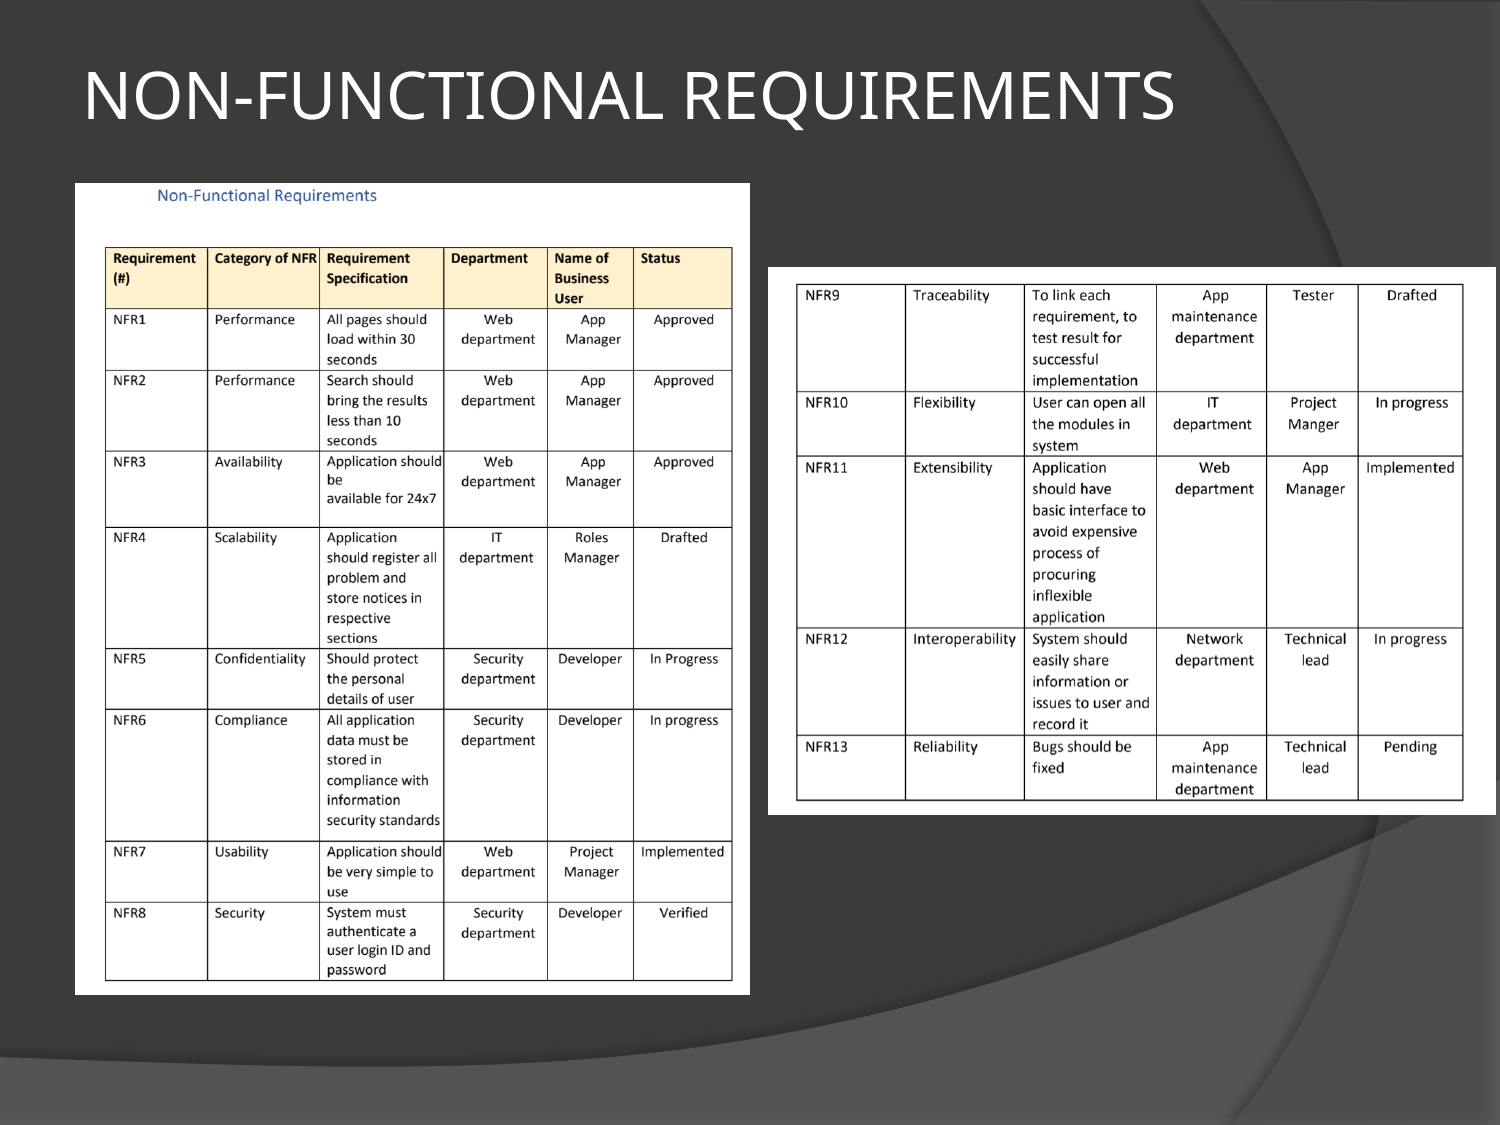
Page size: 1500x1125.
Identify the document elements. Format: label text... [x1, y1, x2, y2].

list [74, 182, 751, 995]
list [768, 266, 1496, 815]
title NON-FUNCTIONAL REQUIREMENTS [75, 45, 1300, 233]
